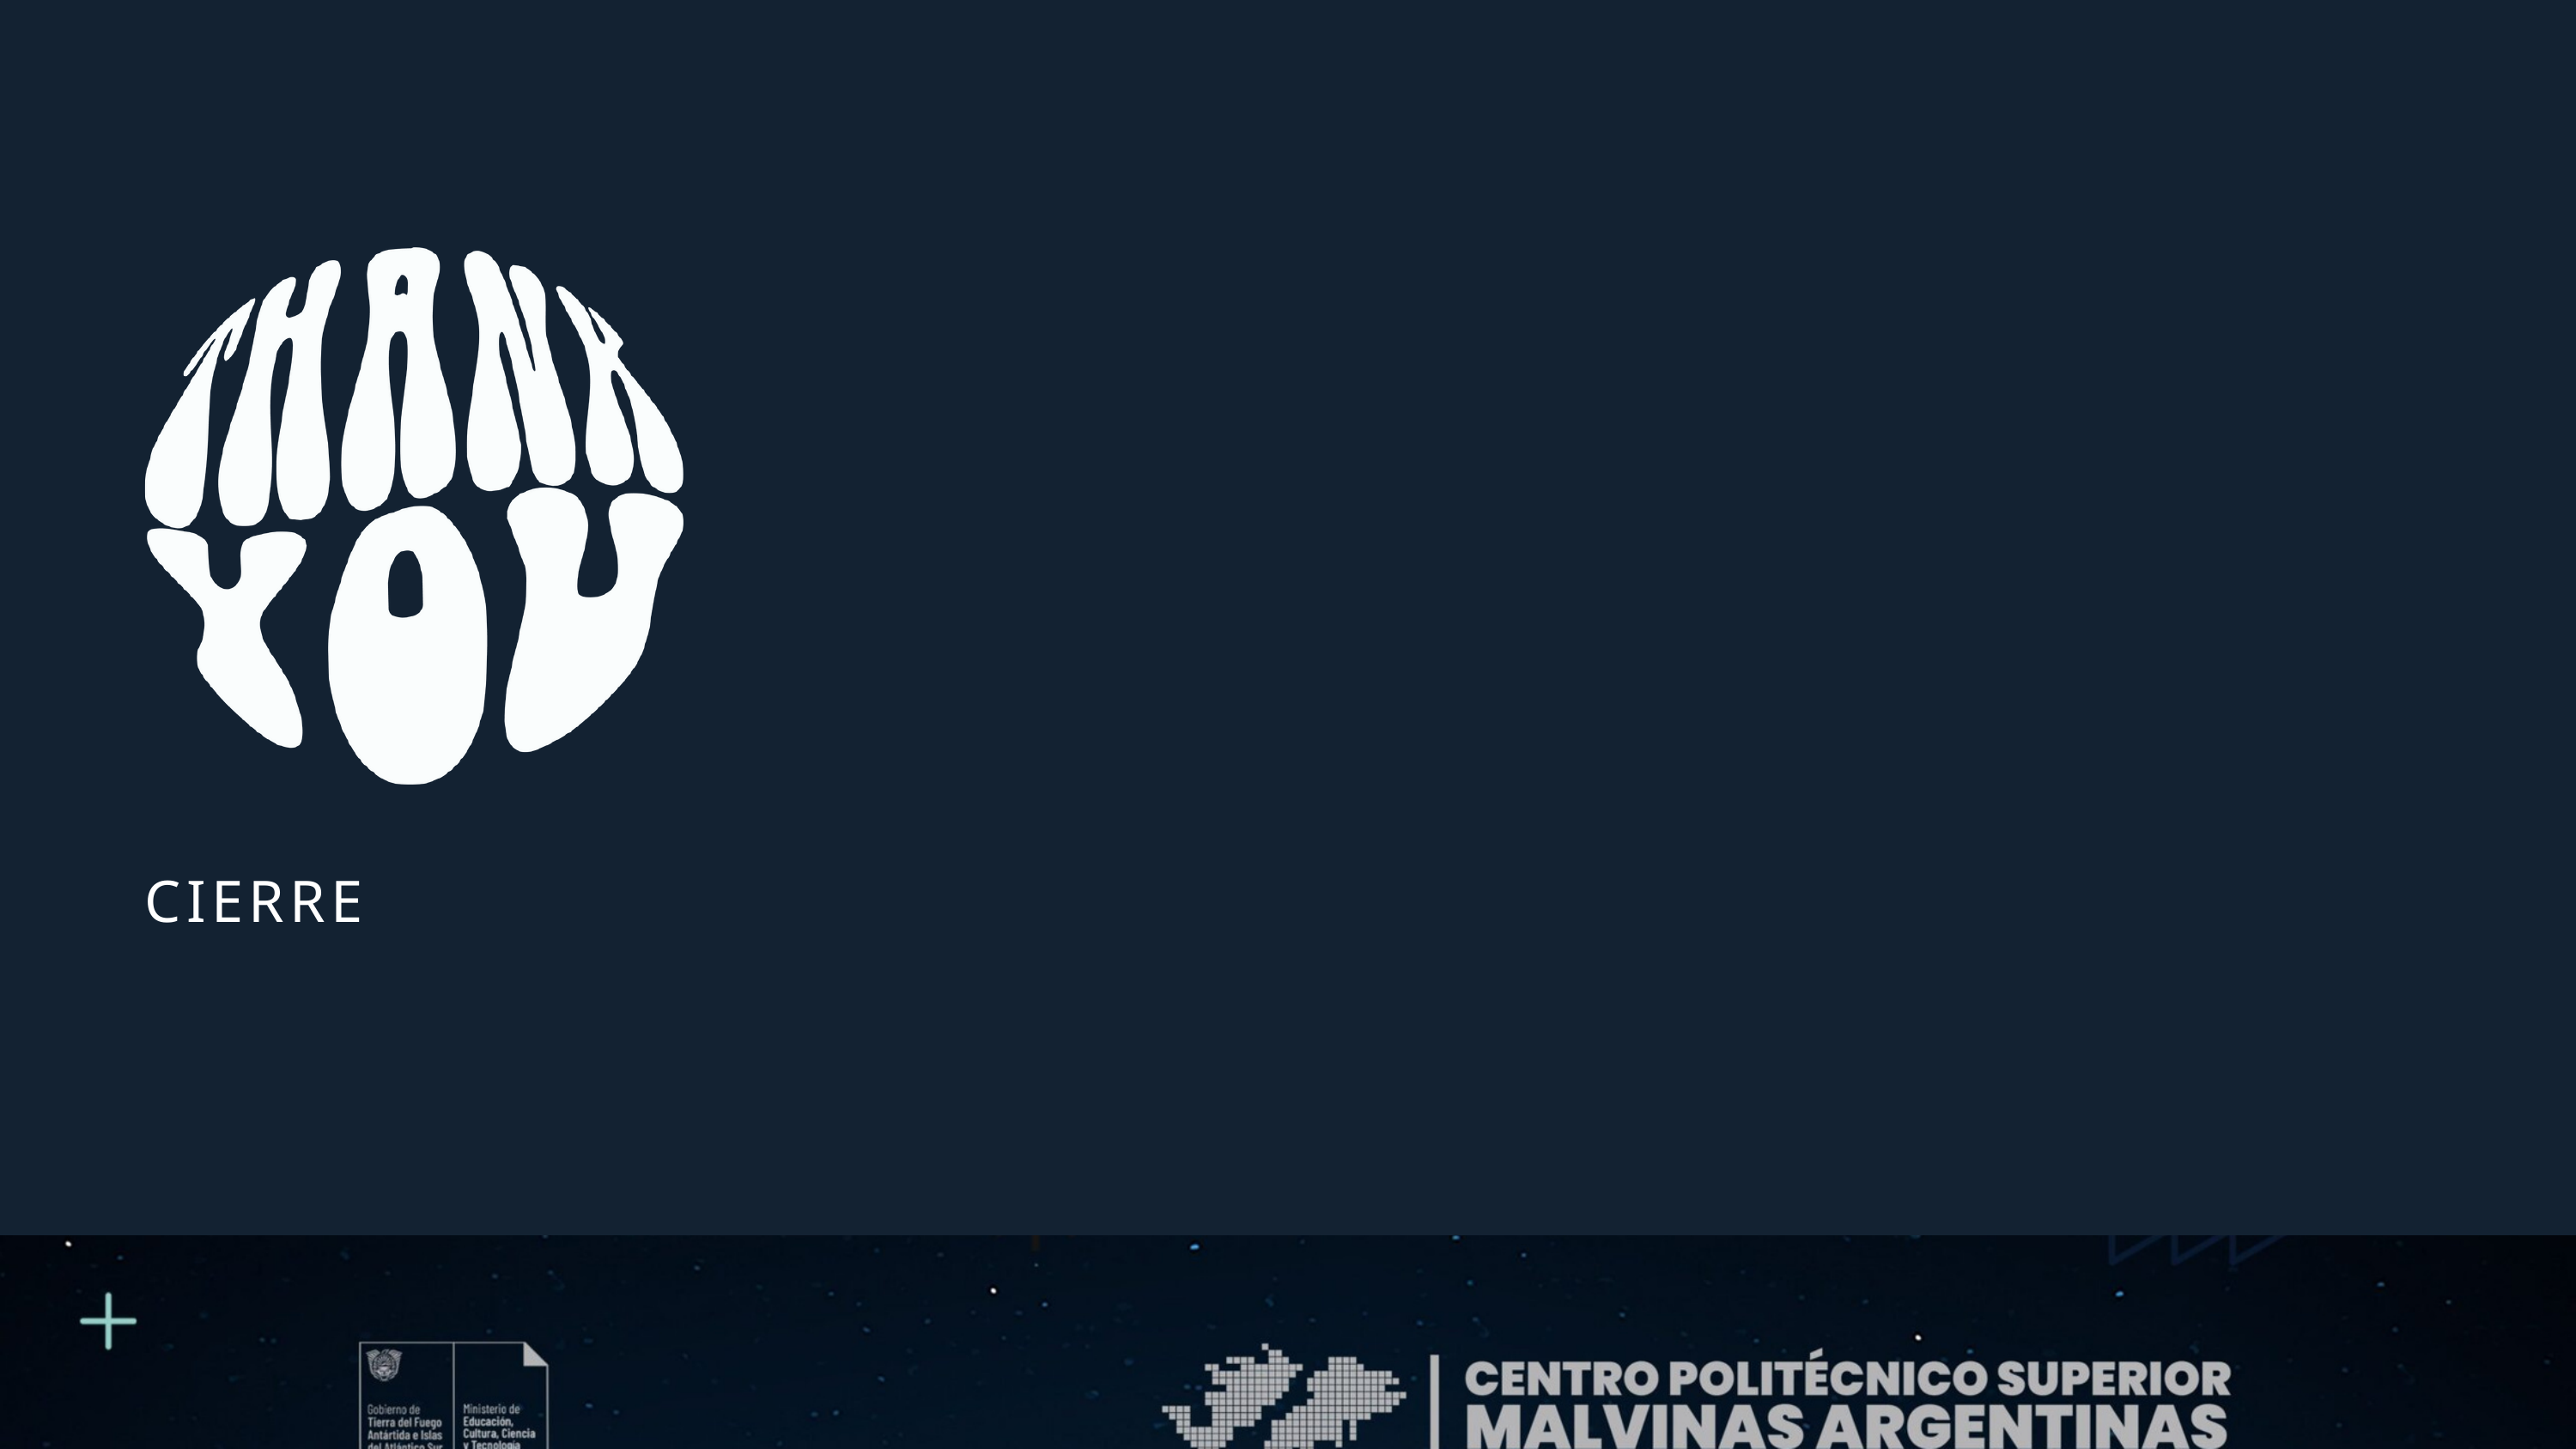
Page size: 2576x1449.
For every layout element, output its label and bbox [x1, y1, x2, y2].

text_box [0, 1235, 2576, 1449]
text_box [144, 858, 1657, 1013]
text_box [144, 247, 683, 785]
